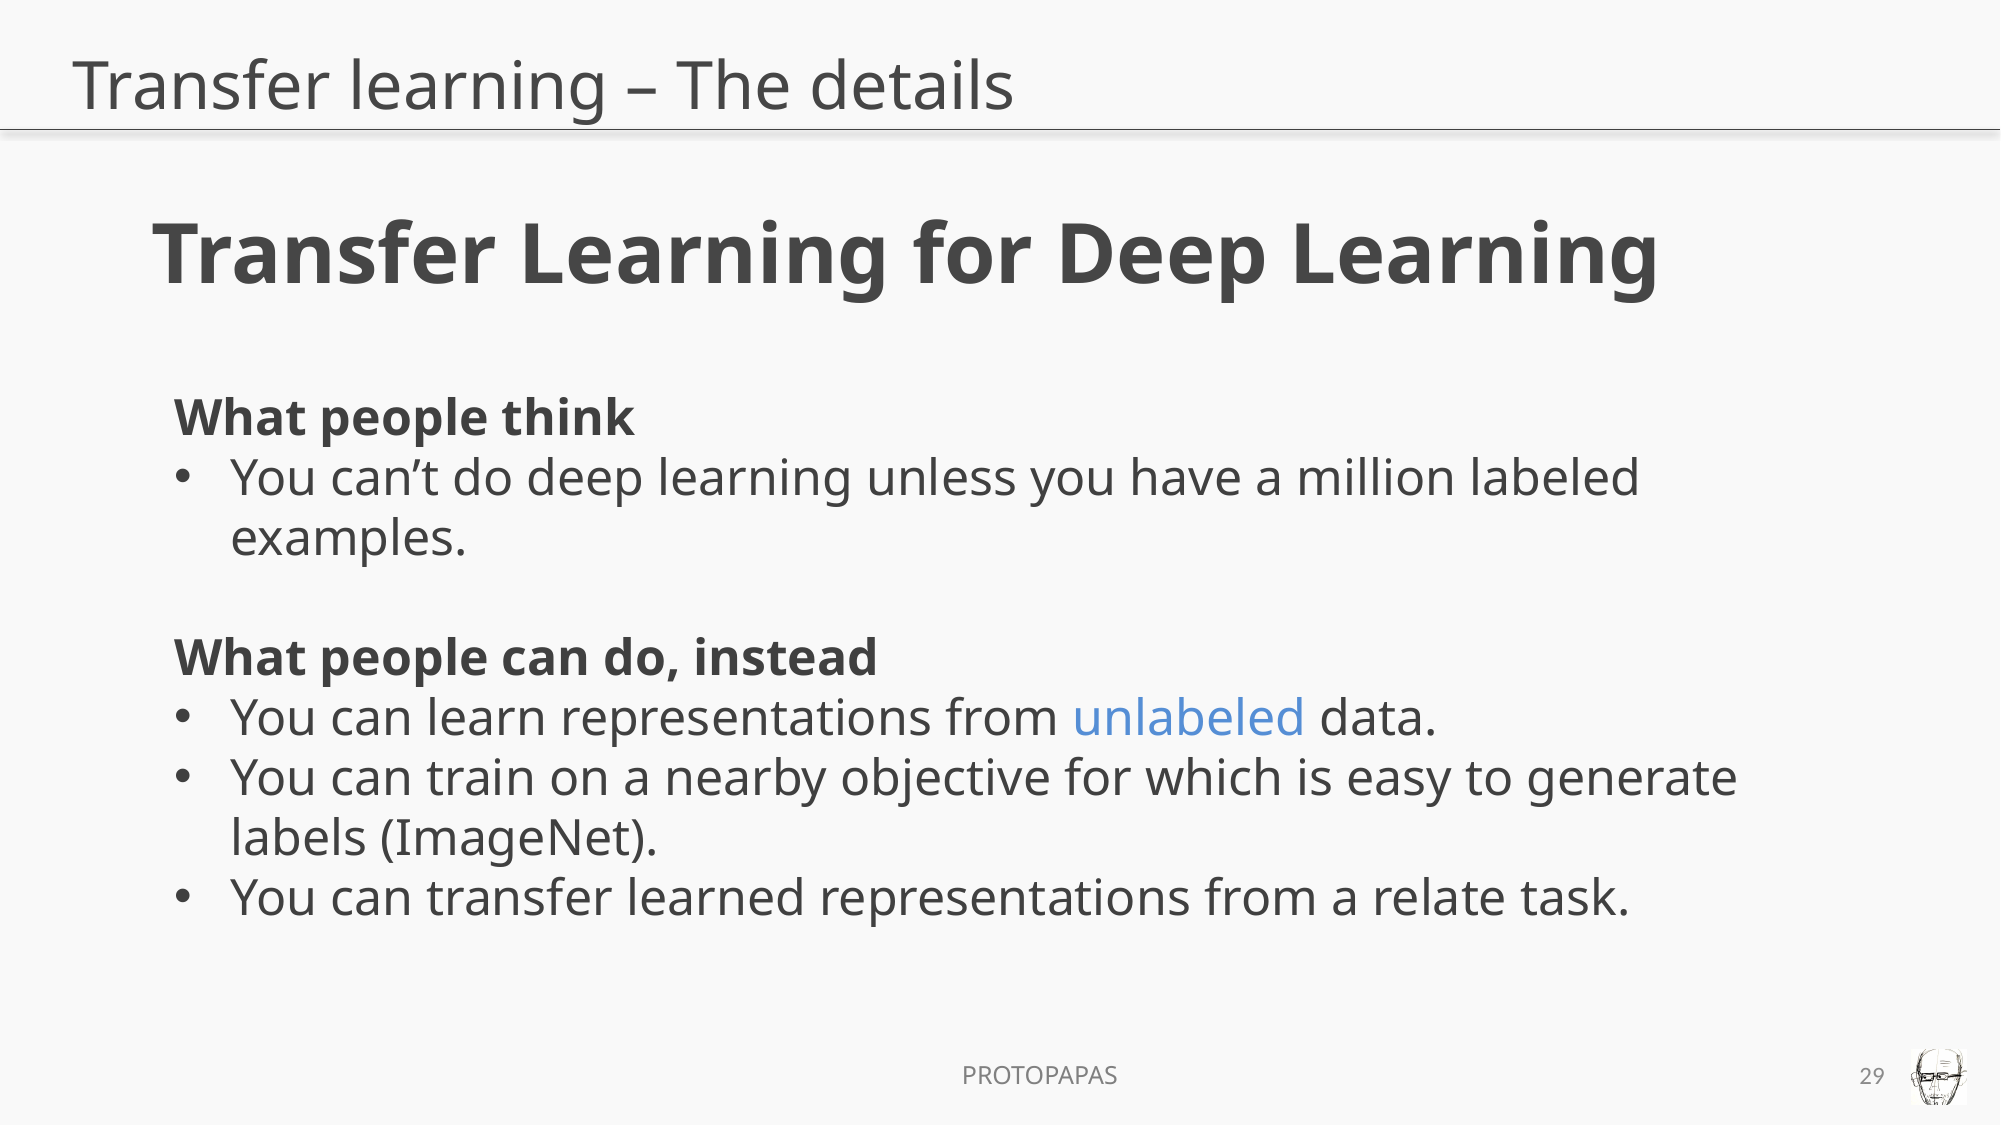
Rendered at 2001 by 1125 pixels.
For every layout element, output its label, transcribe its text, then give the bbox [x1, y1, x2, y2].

picture [1911, 1049, 1967, 1105]
title Transfer learning – The details [57, 35, 1943, 162]
text_box What people think You can’t do deep learning unless you have a million labeled examples. What people can do, instead You can learn representations from unlabeled data. You can train on a nearby objective for which is easy to generate labels (ImageNet). You can transfer learned representations from a relate task. [159, 317, 1889, 933]
list Transfer Learning for Deep Learning [136, 193, 1831, 540]
text_box [159, 206, 1838, 273]
